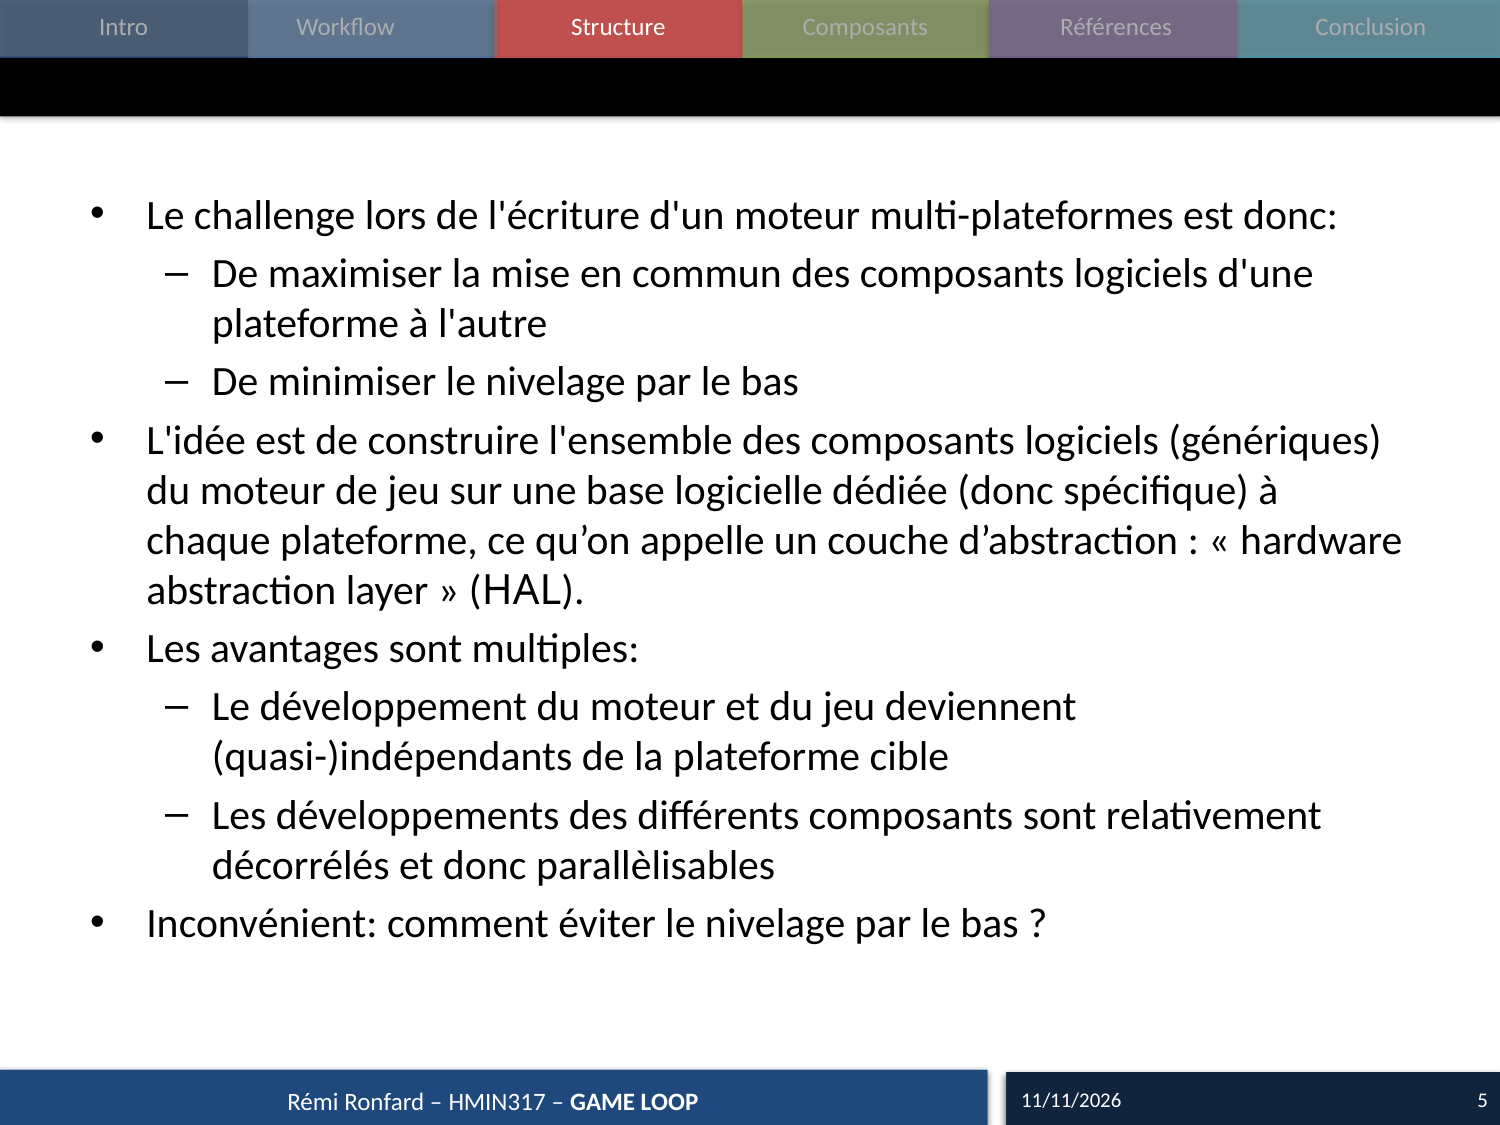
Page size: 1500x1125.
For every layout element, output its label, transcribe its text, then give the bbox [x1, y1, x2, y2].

footer Rémi Ronfard – HMIN317 – GAME LOOP [0, 1072, 988, 1125]
slide_number 5 [1153, 1071, 1500, 1125]
list Le challenge lors de l'écriture d'un moteur multi-plateformes est donc: De maximiser la mise en commun des composants logiciels d'une plateforme à l'autre De minimiser le nivelage par le bas L'idée est de construire l'ensemble des composants logiciels (génériques) du moteur de jeu sur une base logicielle dédiée (donc spécifique) à chaque plateforme, ce qu’on appelle un couche d’abstraction : « hardware abstraction layer » (HAL). Les avantages sont multiples: Le développement du moteur et du jeu deviennent (quasi-)indépendants de la plateforme cible Les développements des différents composants sont relativement décorrélés et donc parallèlisables Inconvénient: comment éviter le nivelage par le bas ? [75, 179, 1425, 1005]
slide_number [1006, 1070, 1153, 1125]
